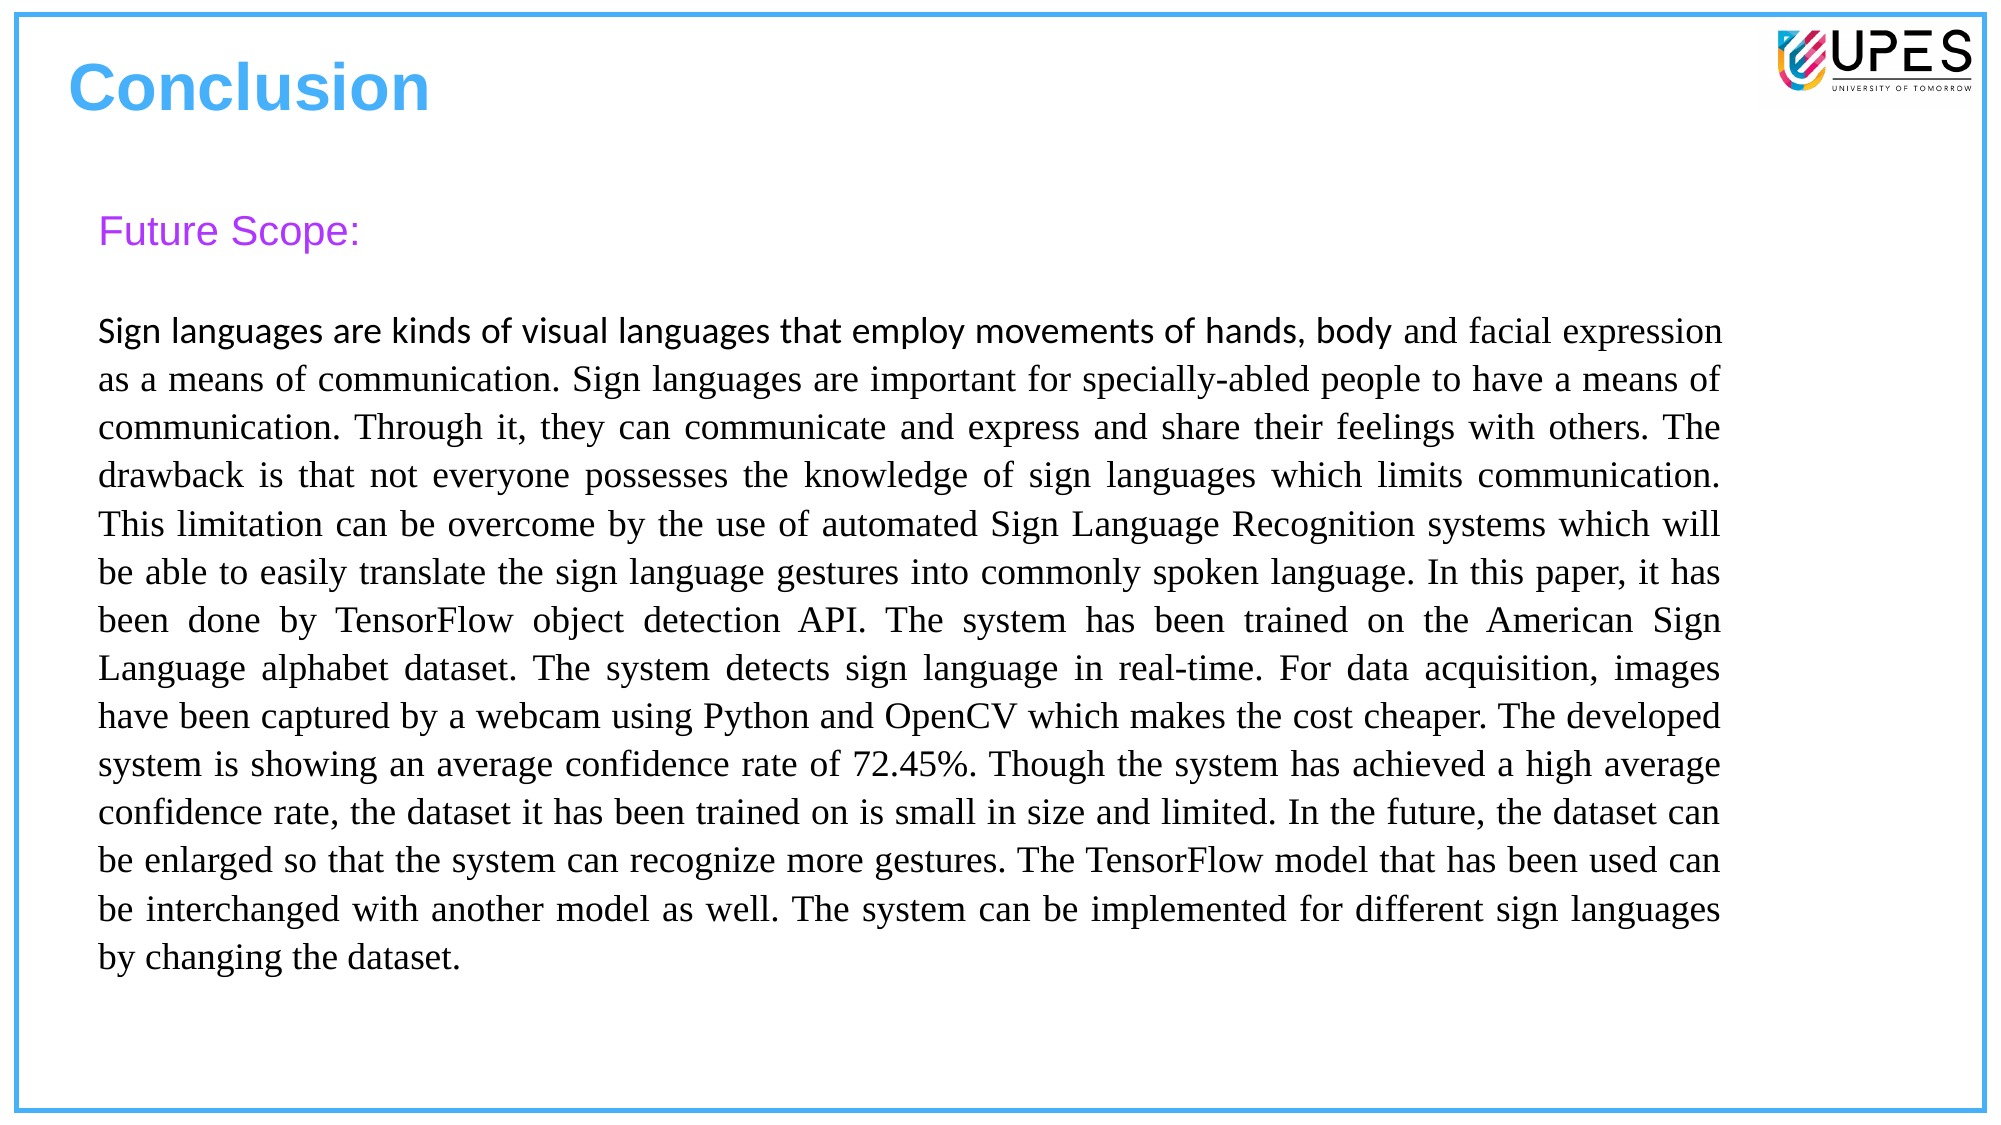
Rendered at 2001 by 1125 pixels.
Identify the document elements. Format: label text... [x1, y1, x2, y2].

text_box Conclusion [53, 36, 1289, 132]
text_box Sign languages are kinds of visual languages that employ movements of hands, body and facial expression as a means of communication. Sign languages are important for specially-abled people to have a means of communication. Through it, they can communicate and express and share their feelings with others. The drawback is that not everyone possesses the knowledge of sign languages which limits communication. This limitation can be overcome by the use of automated Sign Language Recognition systems which will be able to easily translate the sign language gestures into commonly spoken language. In this paper, it has been done by TensorFlow object detection API. The system has been trained on the American Sign Language alphabet dataset. The system detects sign language in real-time. For data acquisition, images have been captured by a webcam using Python and OpenCV which makes the cost cheaper. The developed system is showing an average confidence rate of 72.45%. Though the system has achieved a high average confidence rate, the dataset it has been trained on is small in size and limited. In the future, the dataset can be enlarged so that the system can recognize more gestures. The TensorFlow model that has been used can be interchanged with another model as well. The system can be implemented for different sign languages by changing the dataset. [83, 295, 1739, 985]
text_box Future Scope: [83, 96, 1708, 295]
picture [1758, 20, 1978, 110]
